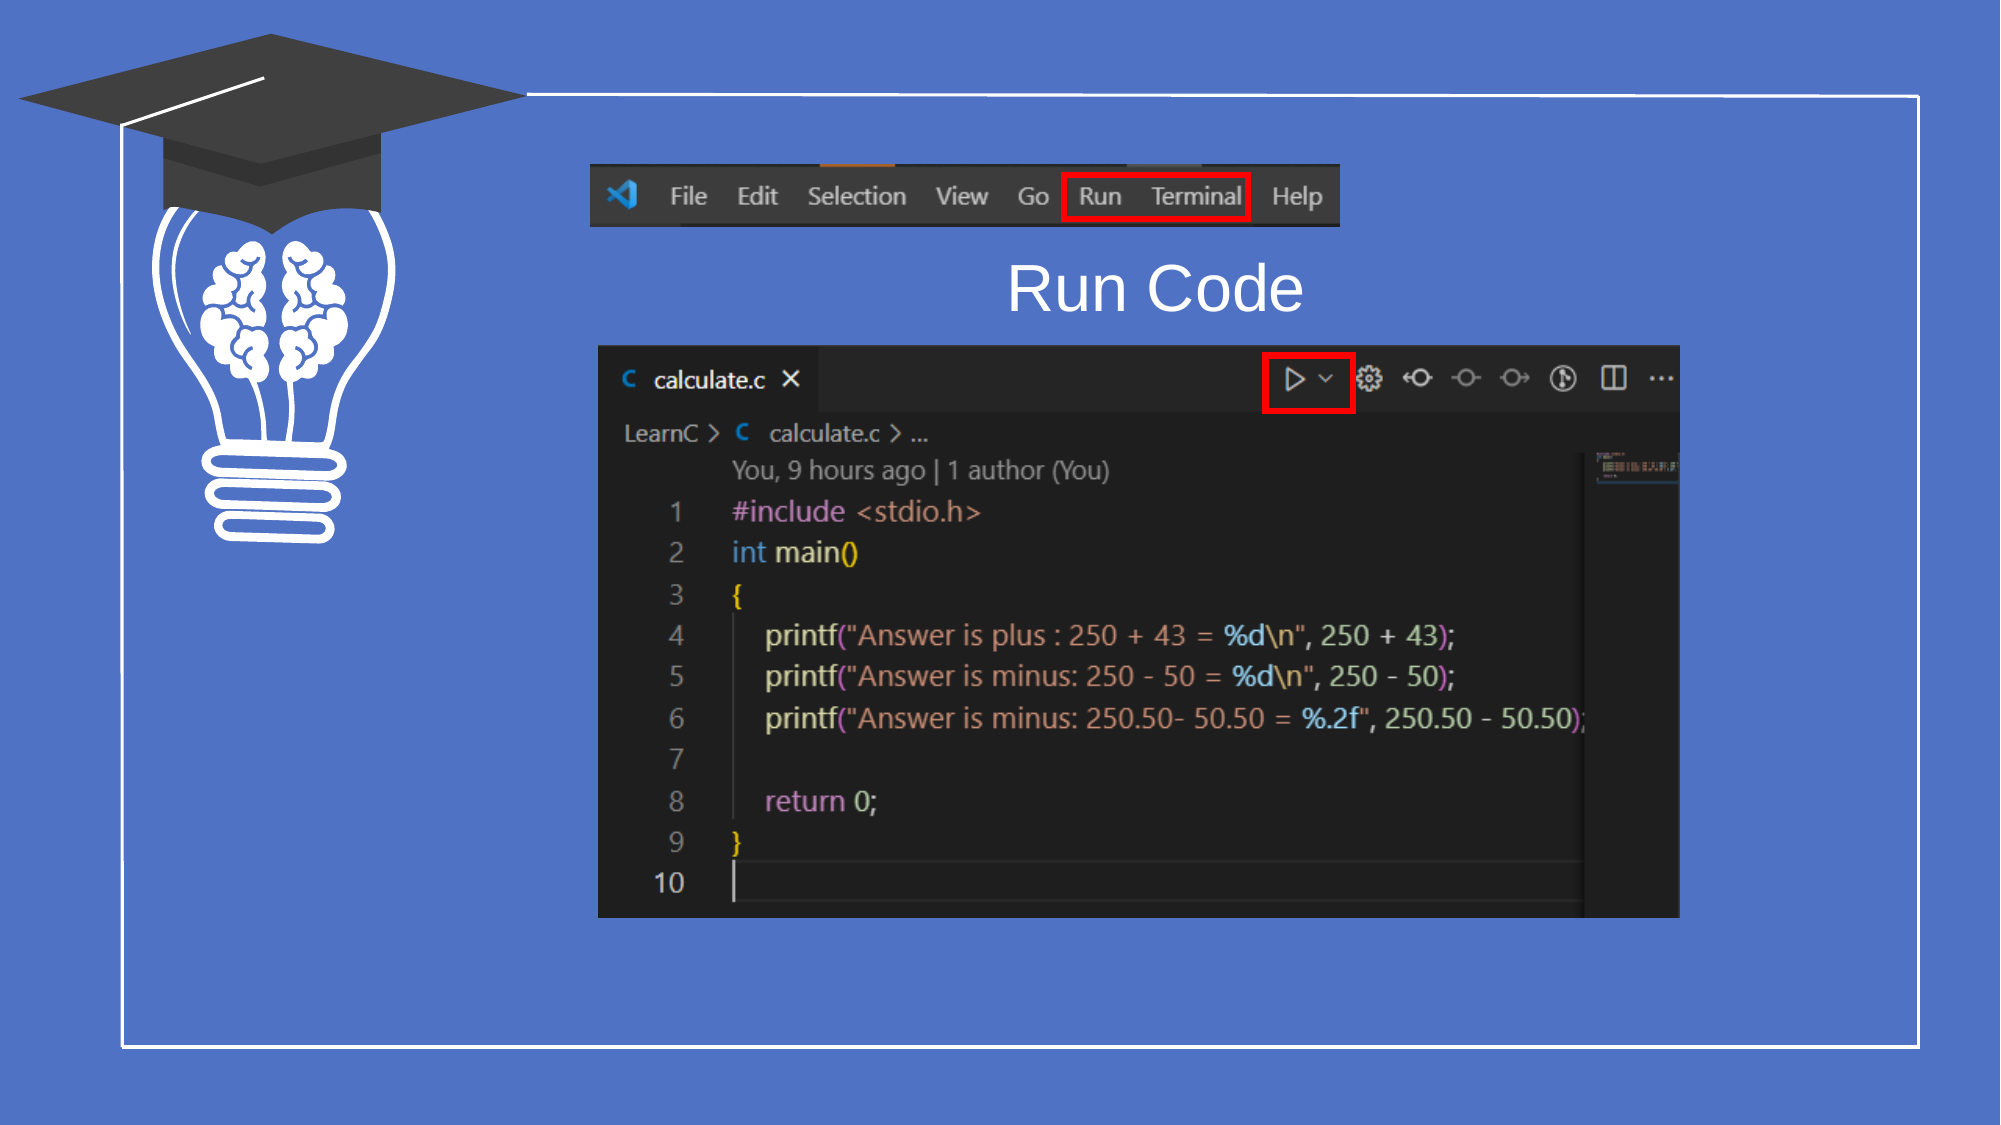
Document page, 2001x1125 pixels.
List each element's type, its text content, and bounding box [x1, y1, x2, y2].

text_box Run Code [850, 237, 1463, 333]
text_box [18, 33, 527, 1048]
picture [590, 164, 1340, 227]
picture [598, 345, 1680, 918]
